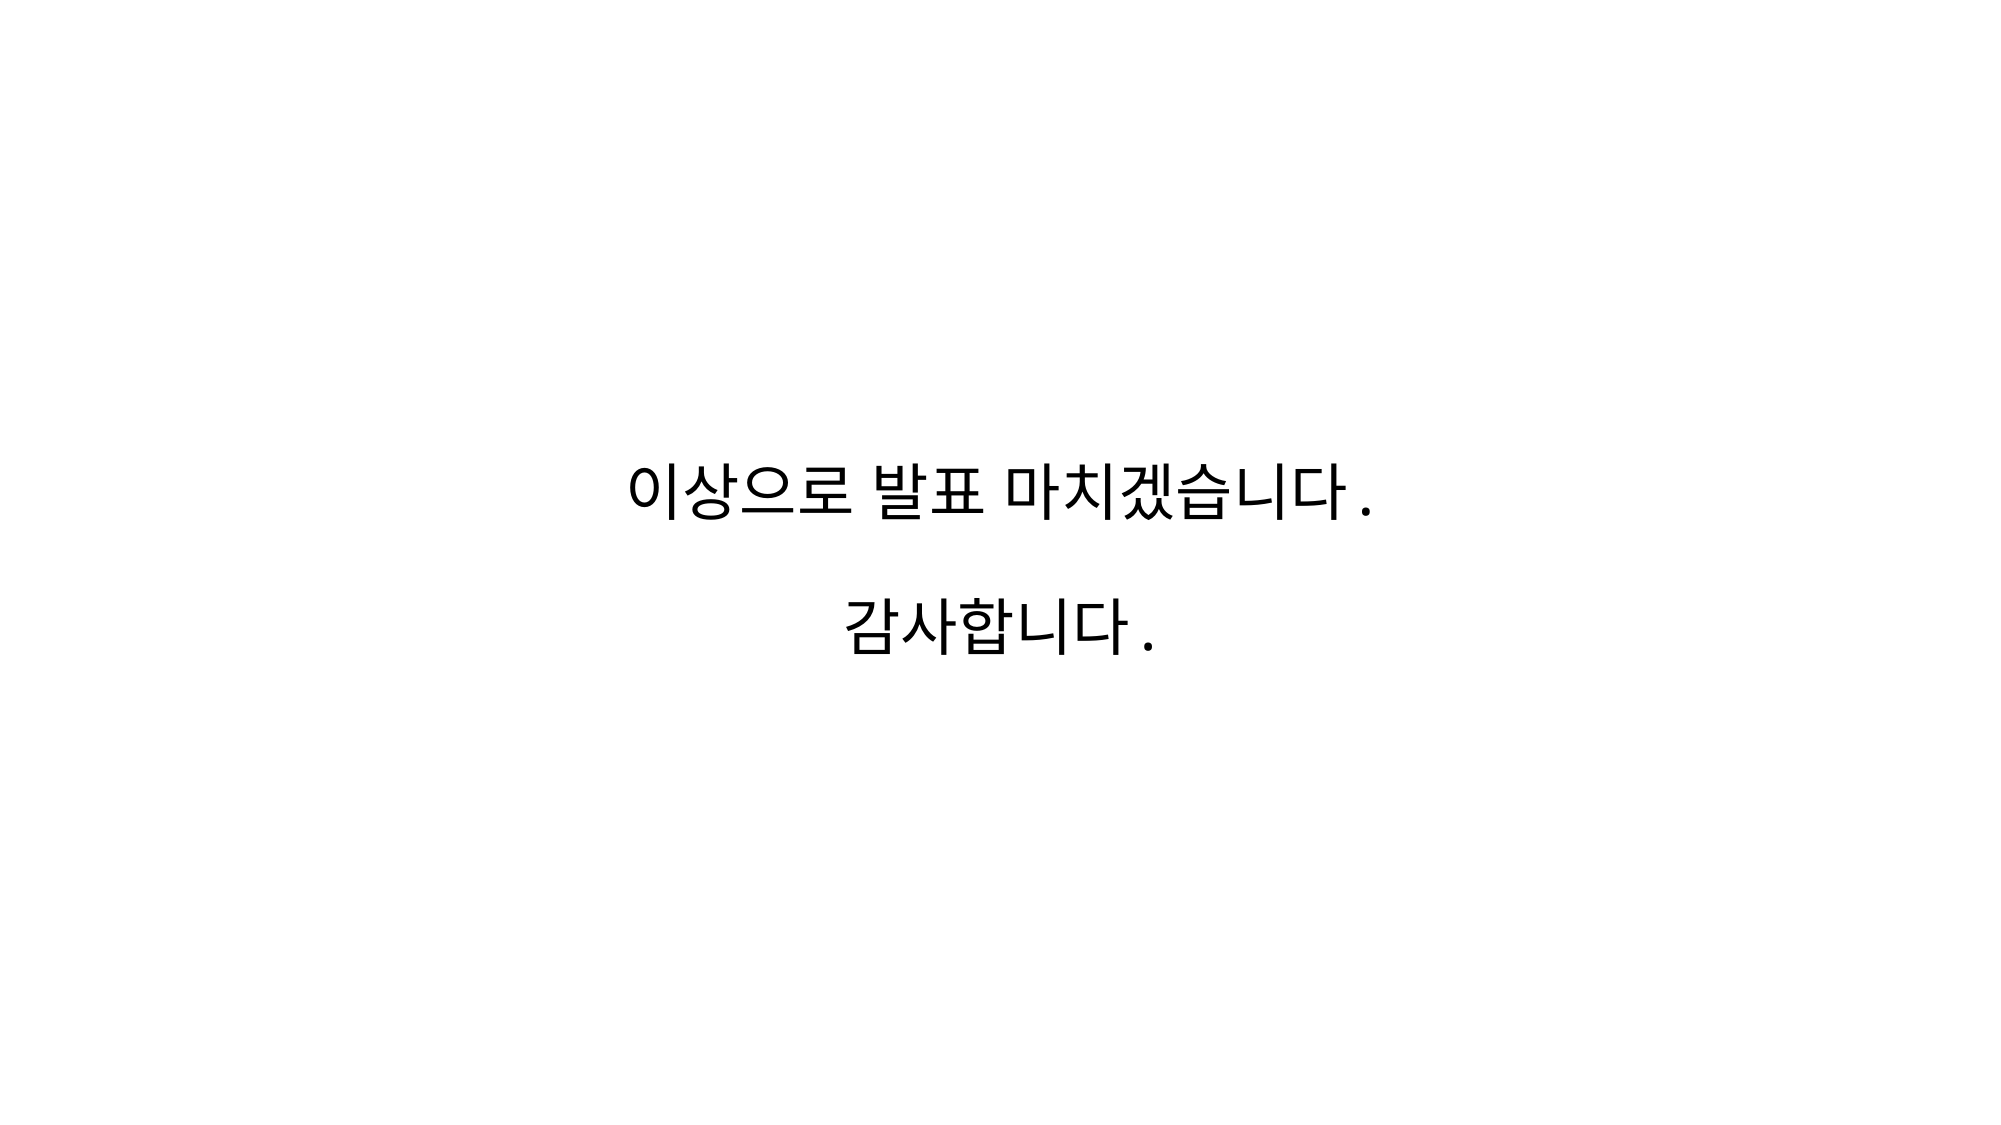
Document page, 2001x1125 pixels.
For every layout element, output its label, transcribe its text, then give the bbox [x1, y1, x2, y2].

title 이상으로 발표 마치겠습니다. 감사합니다. [137, 453, 1863, 672]
